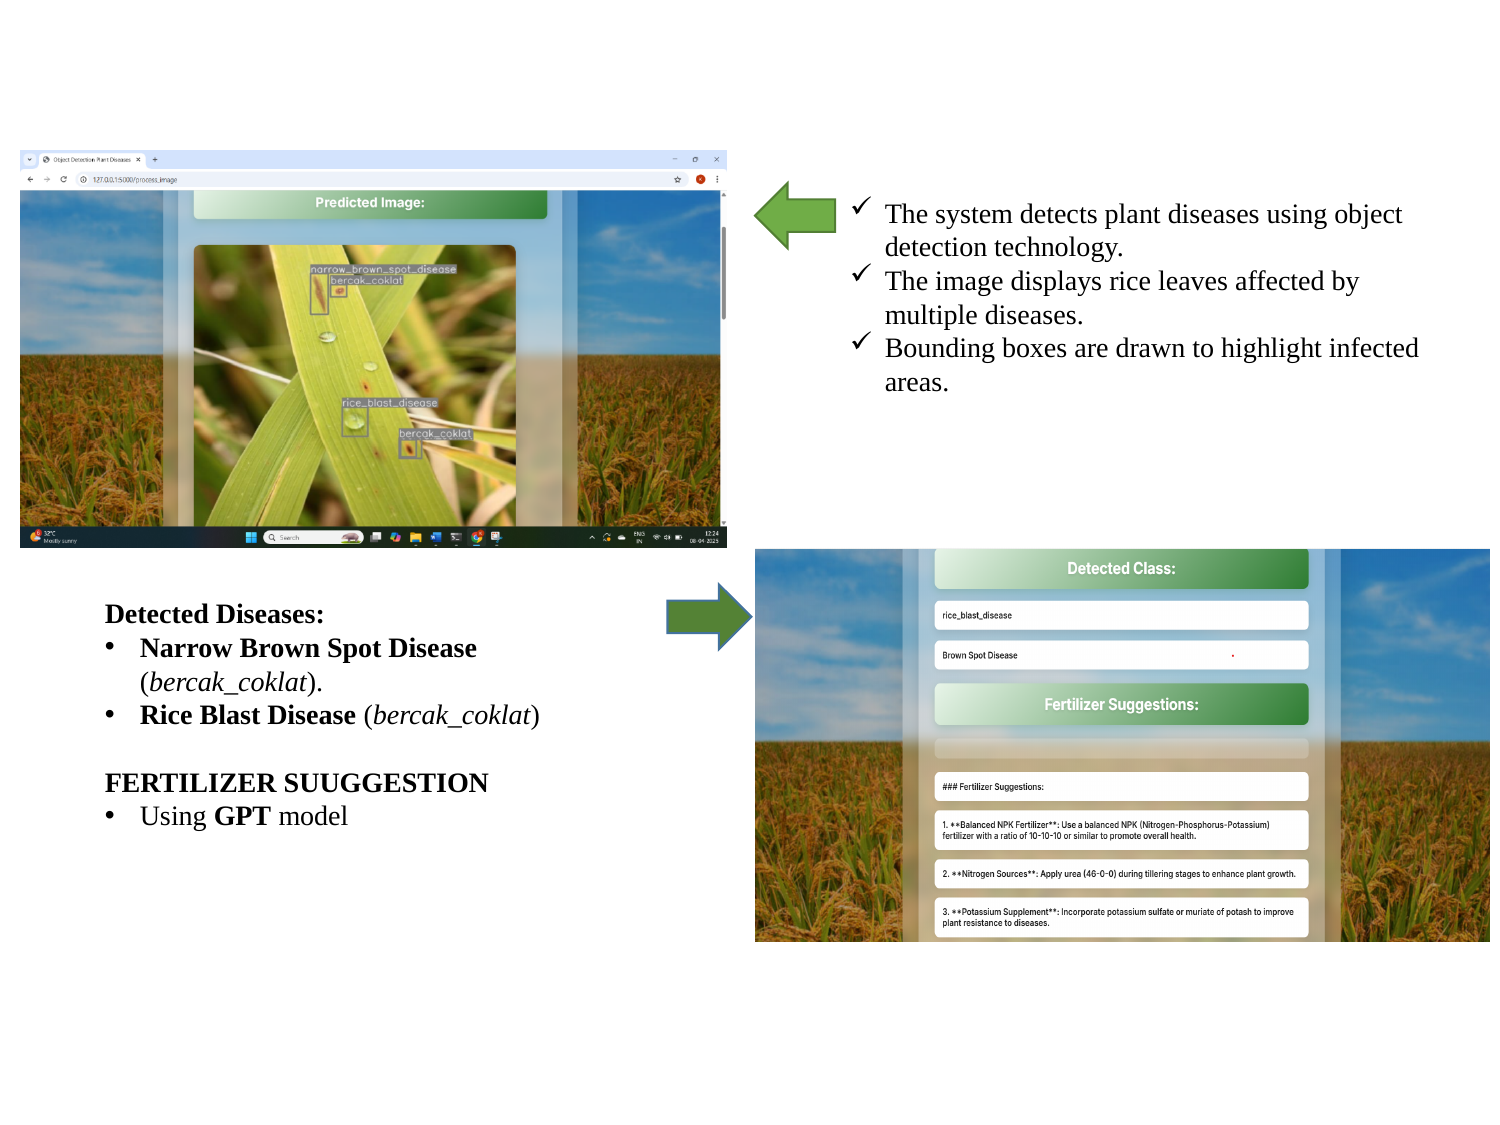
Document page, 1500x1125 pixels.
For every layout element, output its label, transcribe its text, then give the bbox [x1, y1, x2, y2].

text_box The system detects plant diseases using object detection technology. The image displays rice leaves affected by multiple diseases. Bounding boxes are drawn to highlight infected areas. [834, 187, 1460, 405]
picture [754, 547, 1490, 942]
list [20, 150, 727, 548]
text_box Detected Diseases: Narrow Brown Spot Disease (bercak_coklat). Rice Blast Disease (bercak_coklat) FERTILIZER SUUGGESTION Using GPT model [89, 588, 615, 873]
text_box [753, 180, 834, 251]
text_box [666, 581, 753, 652]
